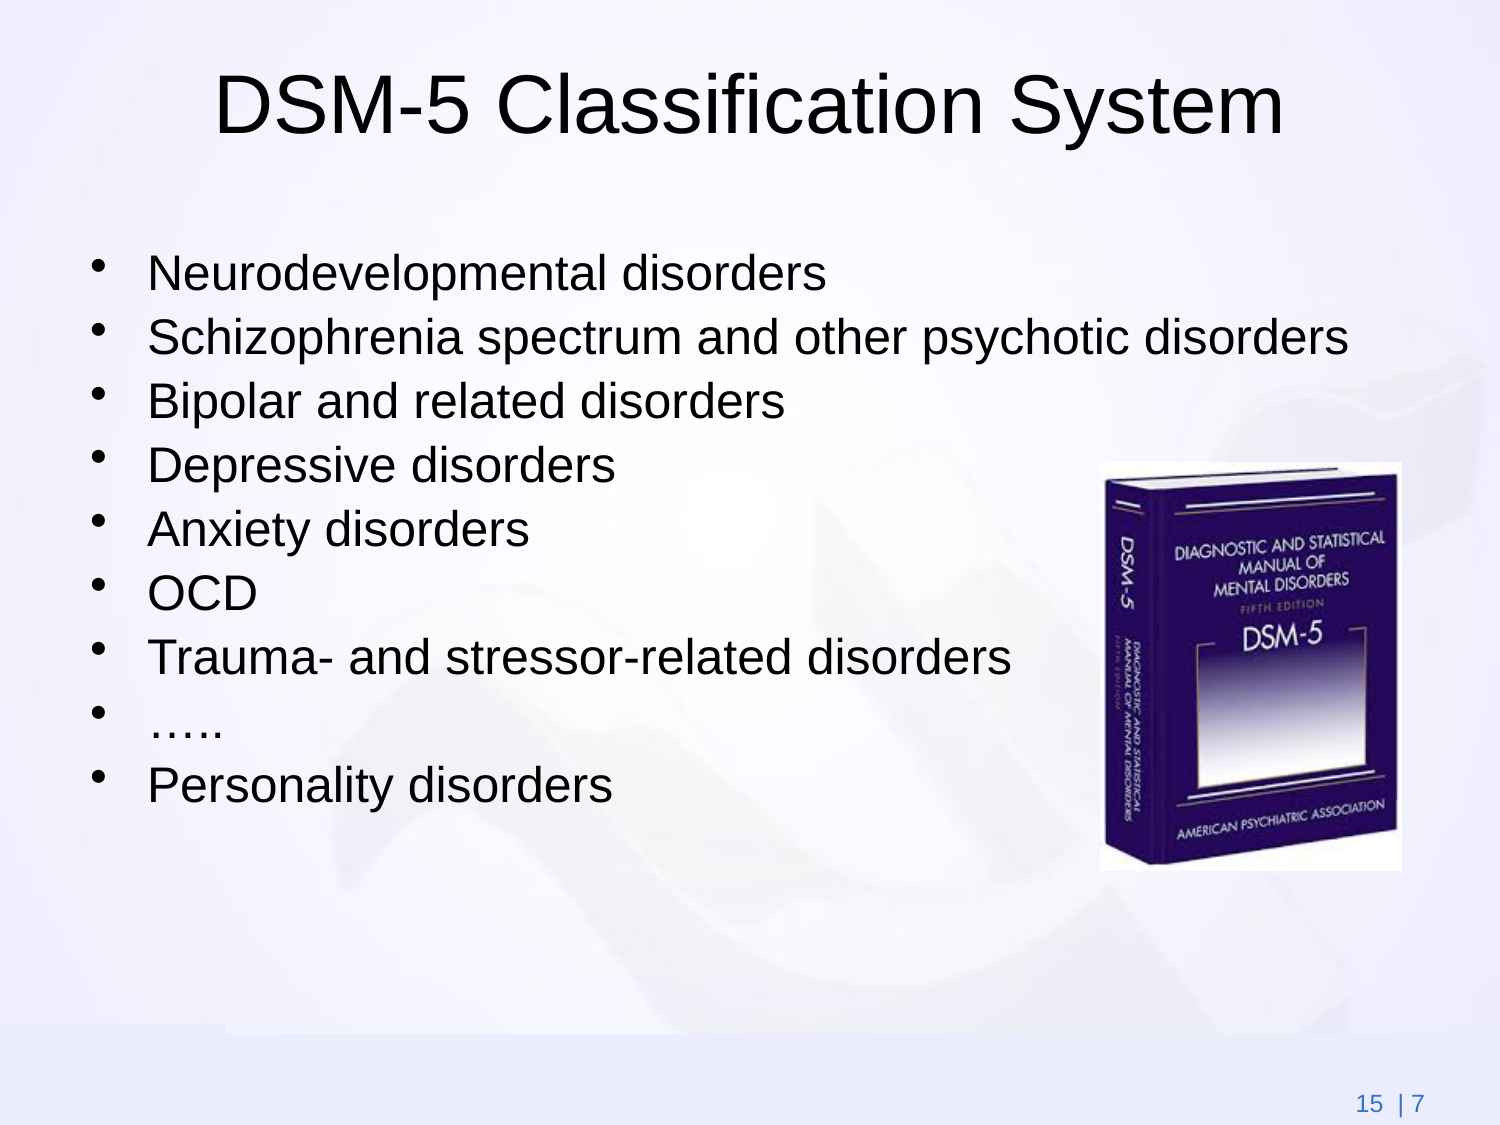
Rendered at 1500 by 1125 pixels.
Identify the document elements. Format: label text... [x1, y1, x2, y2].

list Neurodevelopmental disorders Schizophrenia spectrum and other psychotic disorders Bipolar and related disorders Depressive disorders Anxiety disorders OCD Trauma- and stressor-related disorders ….. Personality disorders [75, 239, 1425, 990]
picture [0, 0, 1500, 1034]
title DSM-5 Classification System [75, 12, 1425, 200]
